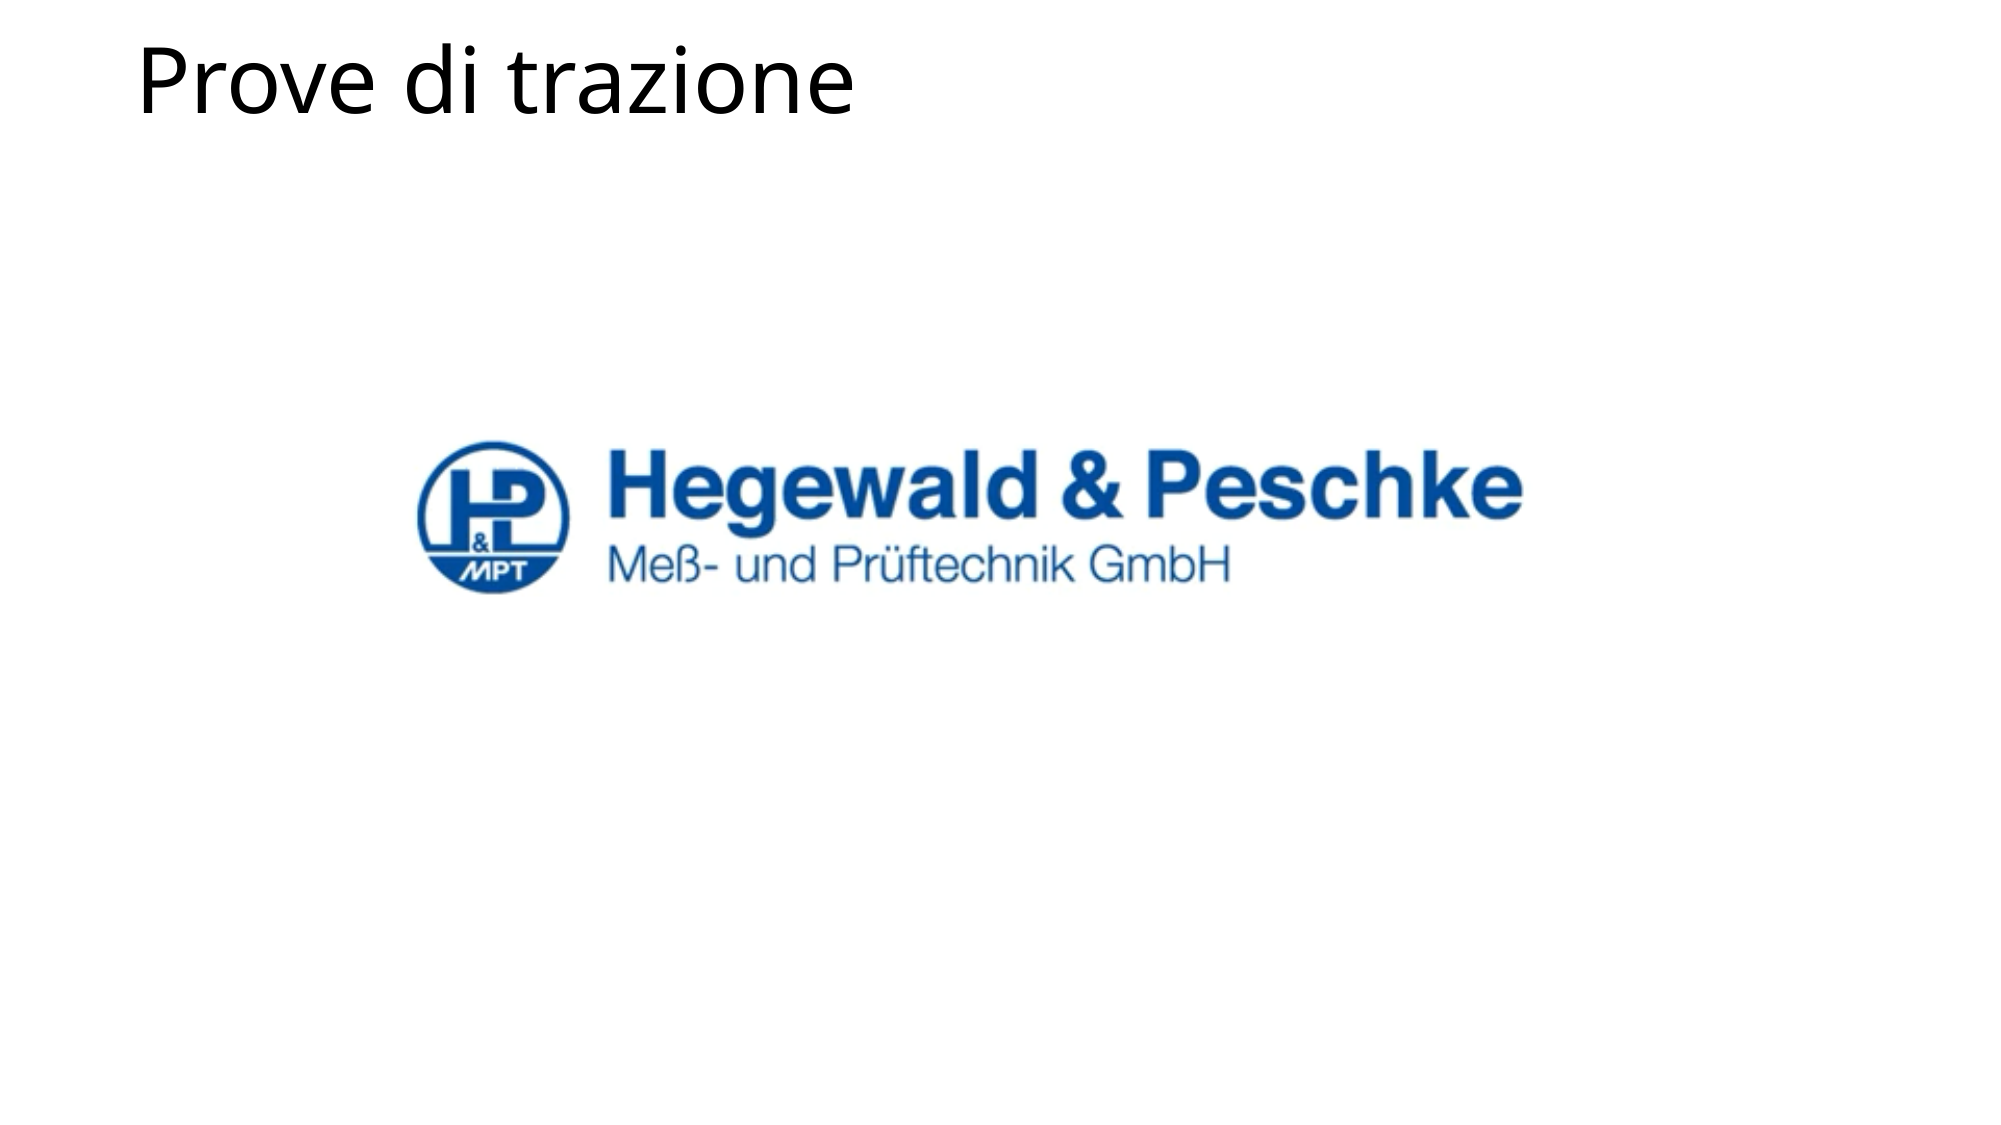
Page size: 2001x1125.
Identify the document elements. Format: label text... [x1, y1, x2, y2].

title Prove di trazione [120, 0, 1846, 193]
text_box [315, 163, 1650, 914]
